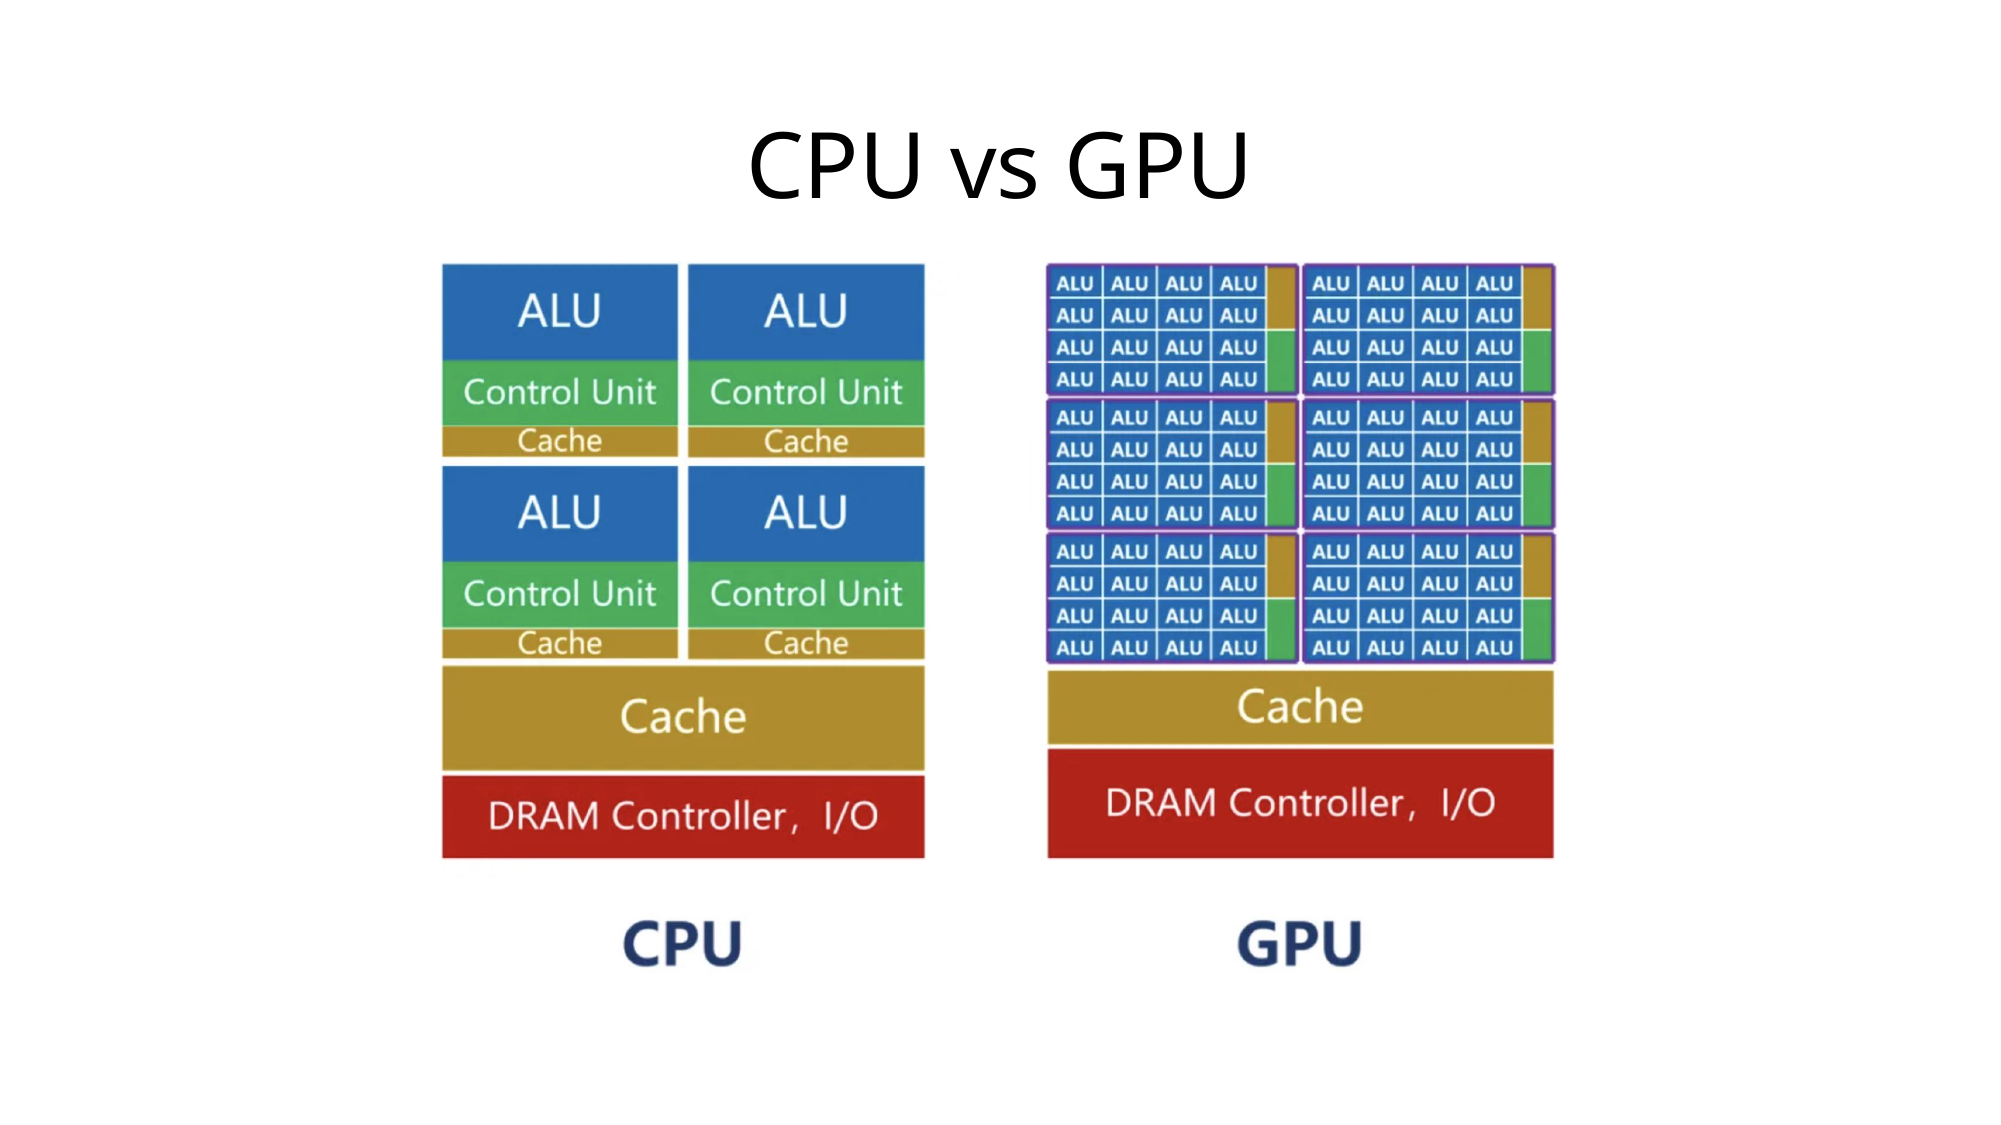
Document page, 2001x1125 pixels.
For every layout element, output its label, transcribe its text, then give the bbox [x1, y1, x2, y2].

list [441, 261, 1559, 976]
title CPU vs GPU [137, 59, 1863, 278]
